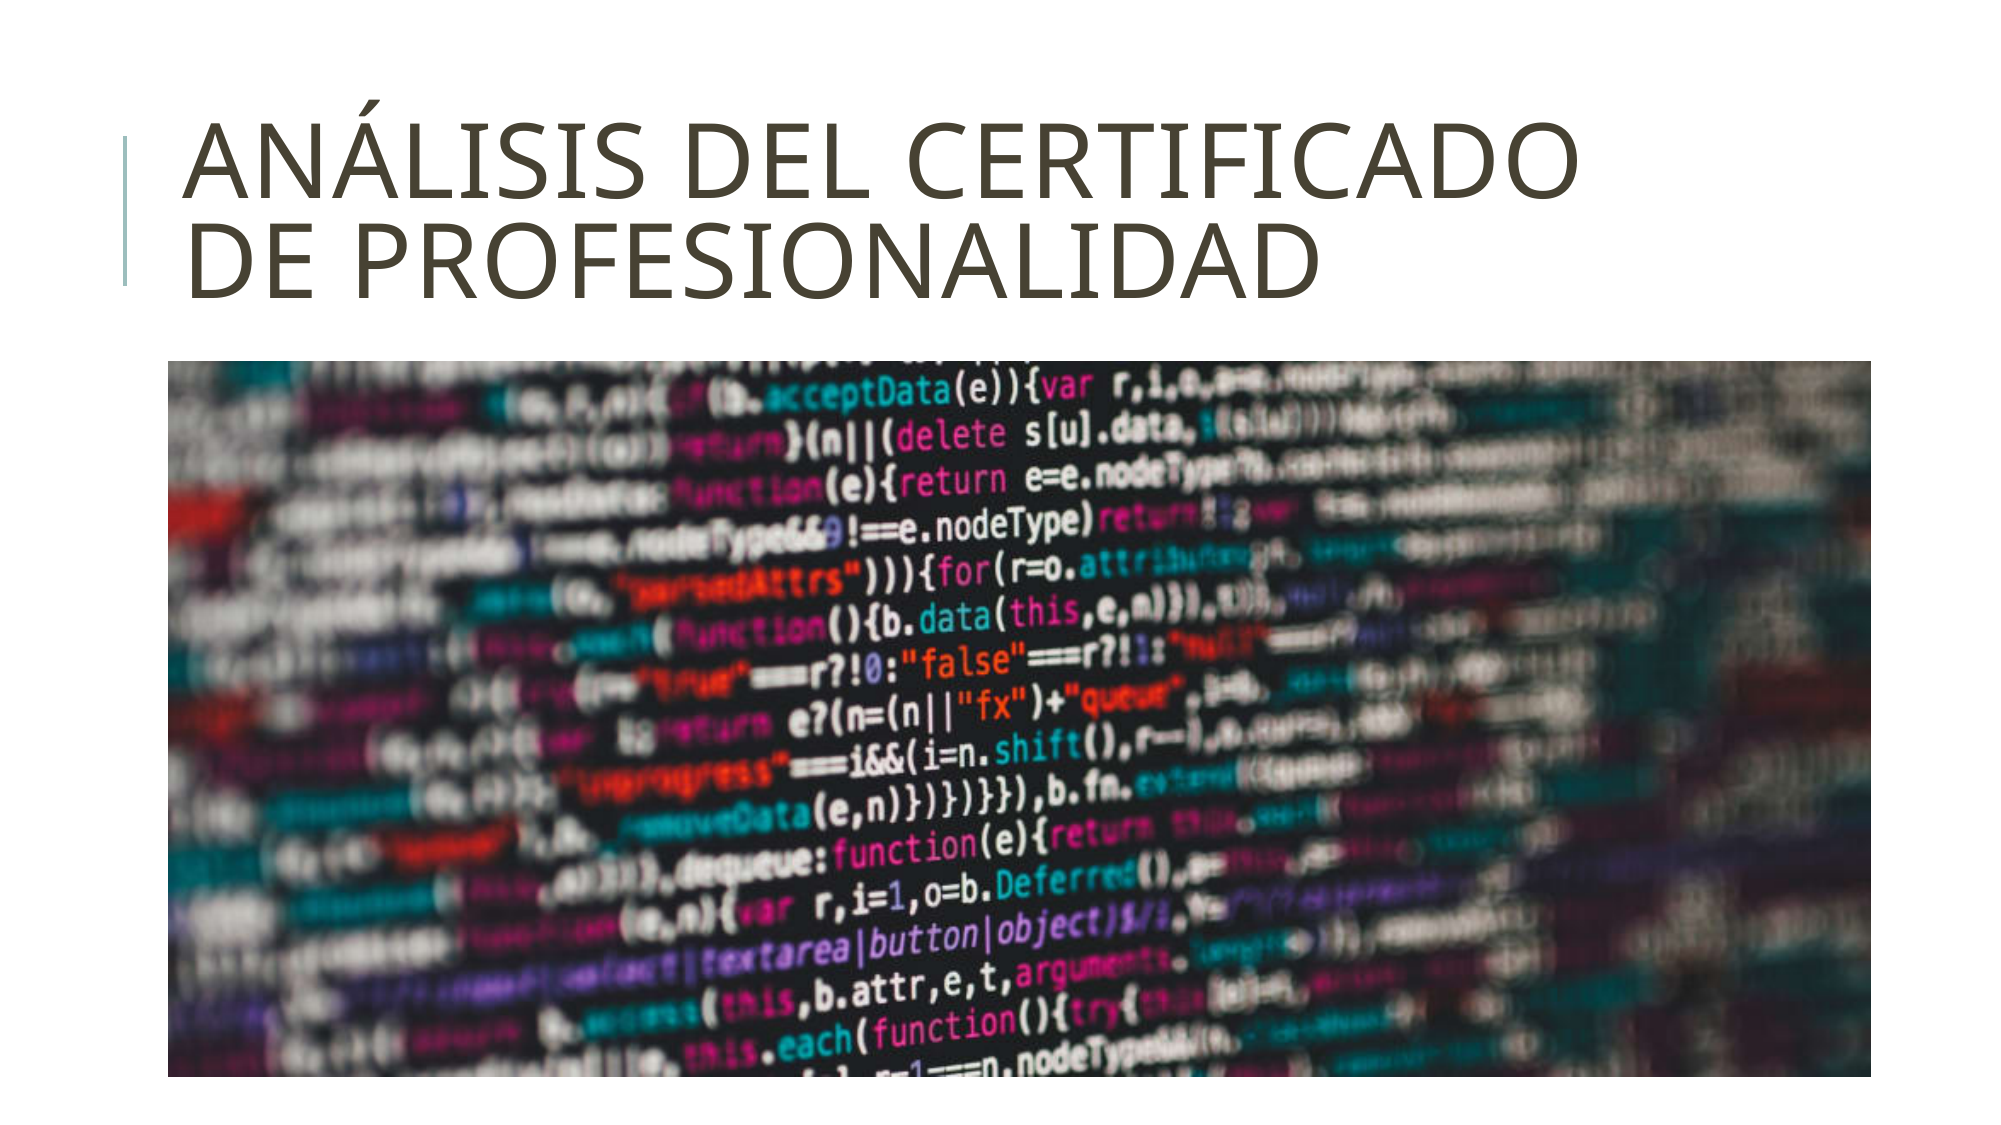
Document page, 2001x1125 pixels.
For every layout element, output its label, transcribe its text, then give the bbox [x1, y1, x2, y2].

title Análisis del Certificado de Profesionalidad [168, 96, 1763, 342]
picture [167, 361, 1871, 1077]
